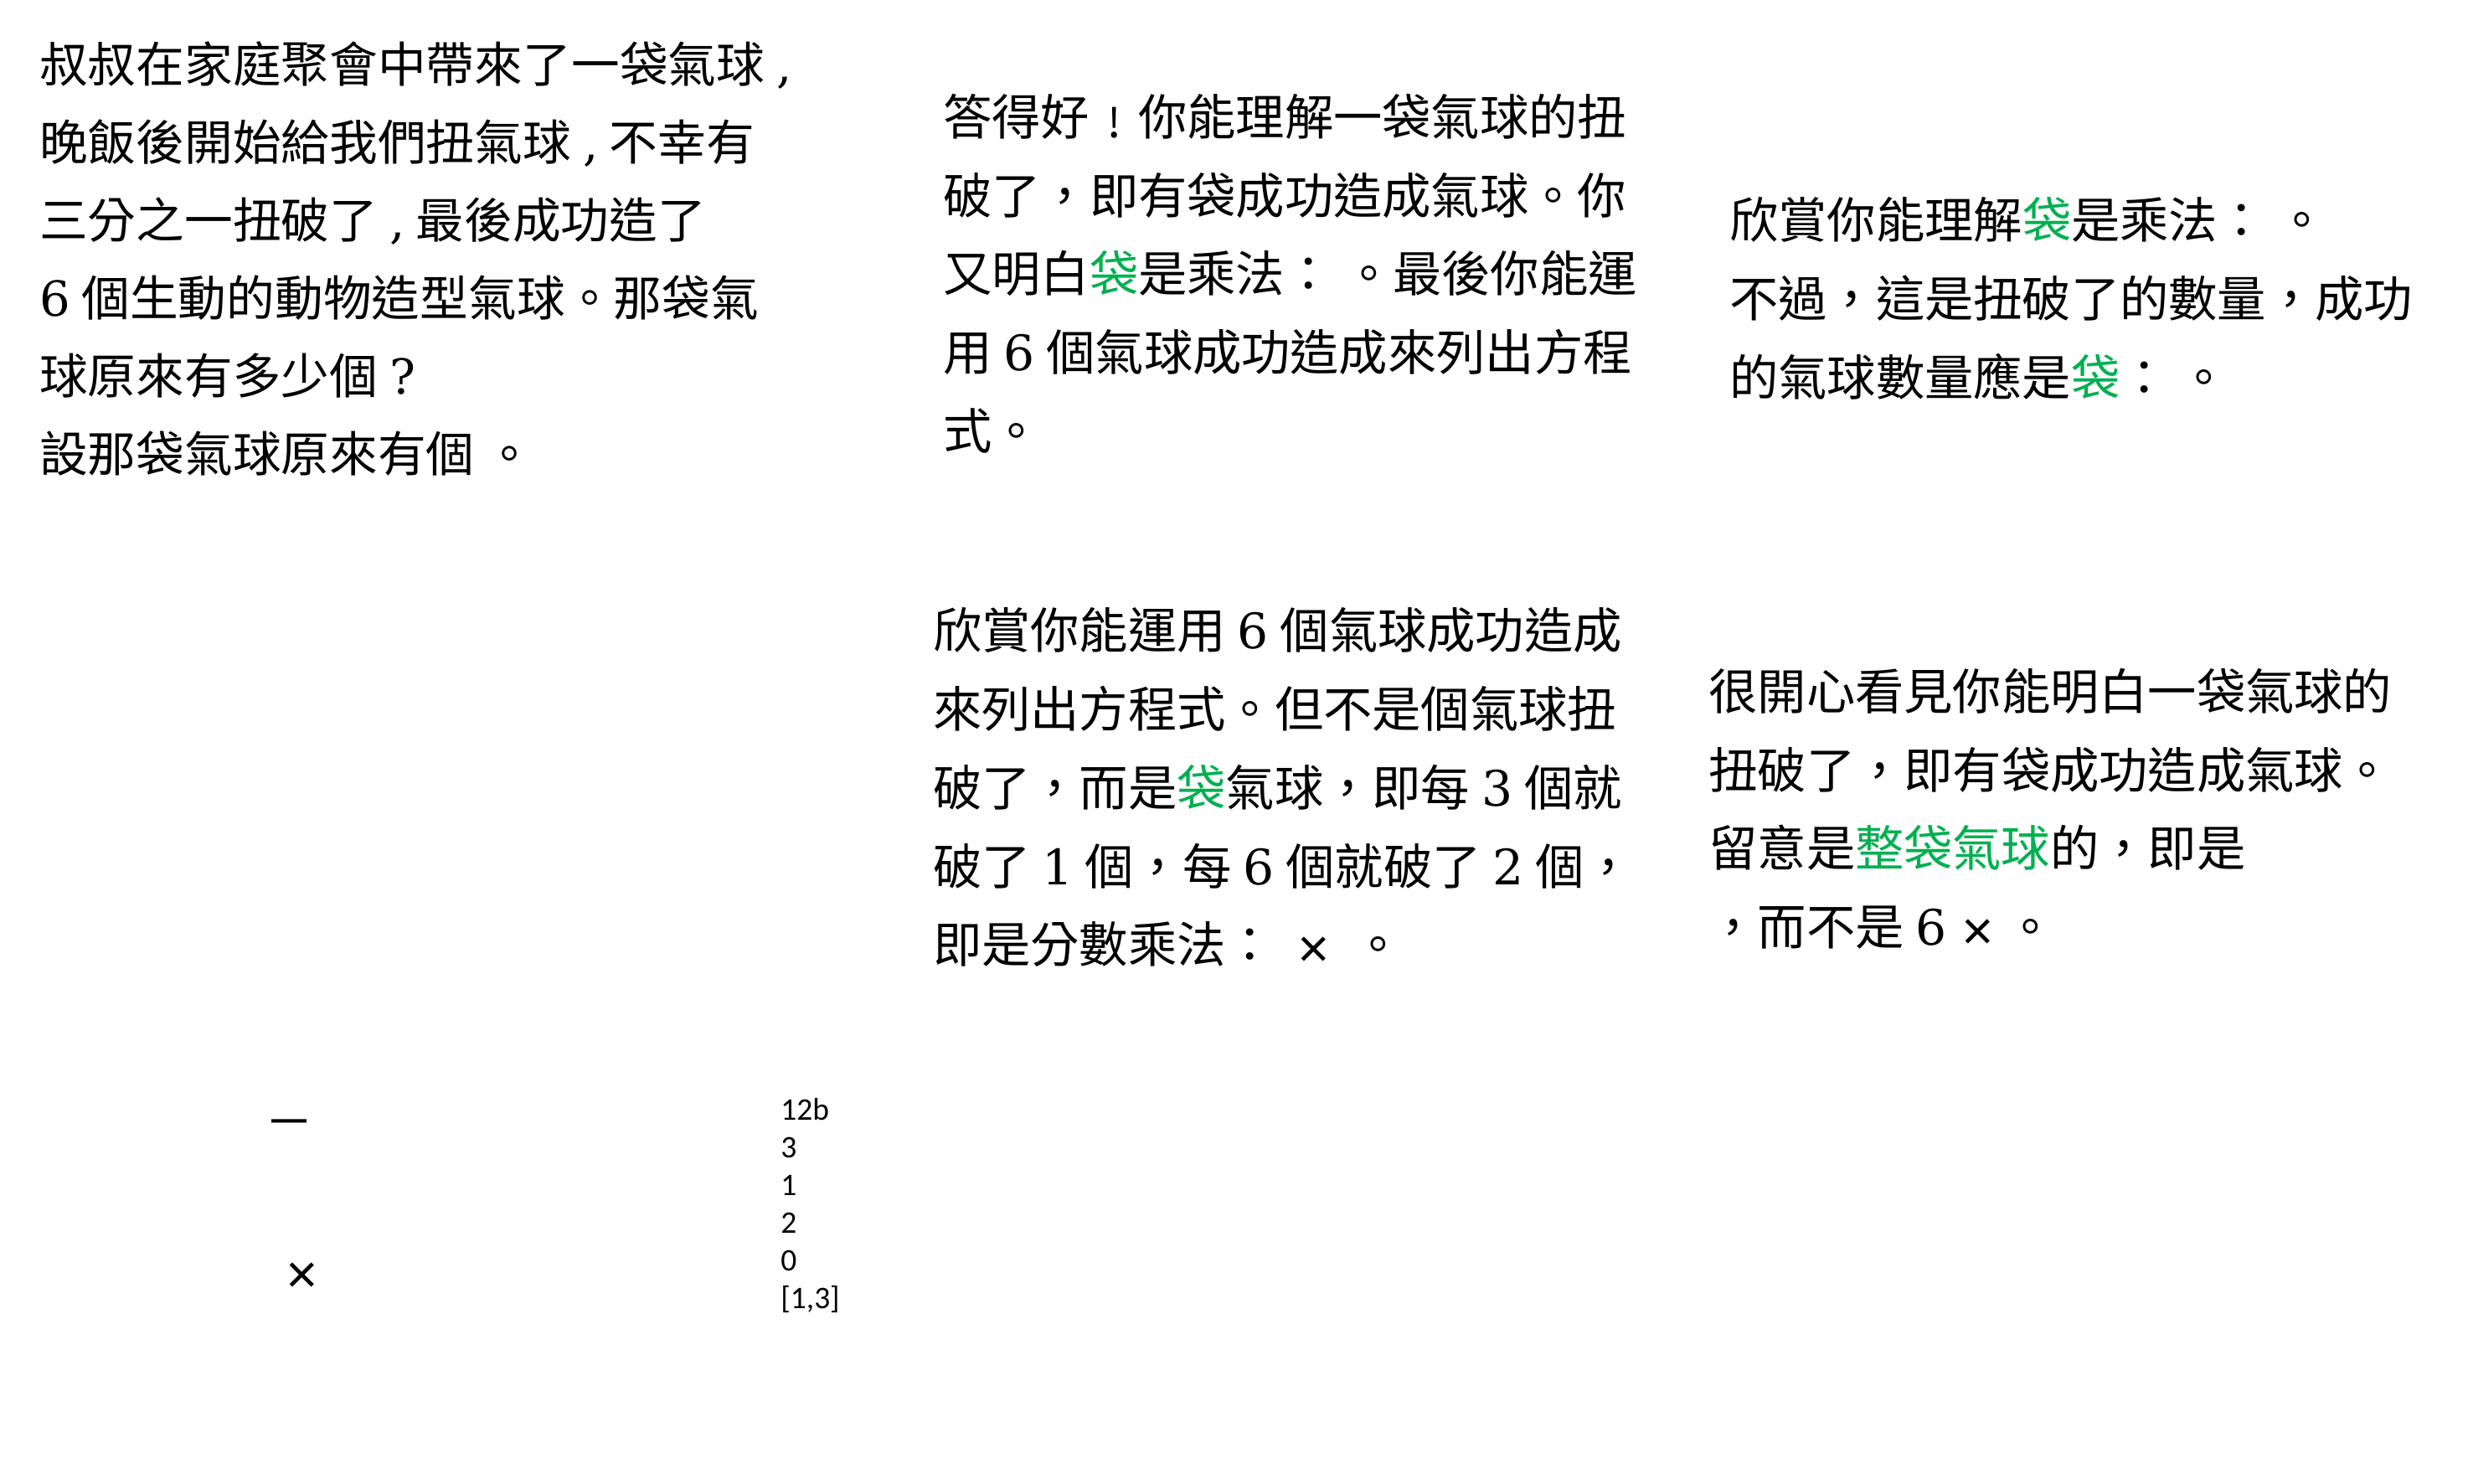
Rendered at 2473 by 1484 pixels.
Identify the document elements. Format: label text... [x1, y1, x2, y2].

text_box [1669, 25, 2470, 550]
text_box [1661, 538, 2449, 1063]
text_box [885, 514, 1673, 1039]
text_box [895, 5, 1683, 514]
text_box 12b 3 1 2 0 [1,3] [768, 1083, 899, 1322]
text_box [0, 0, 792, 495]
